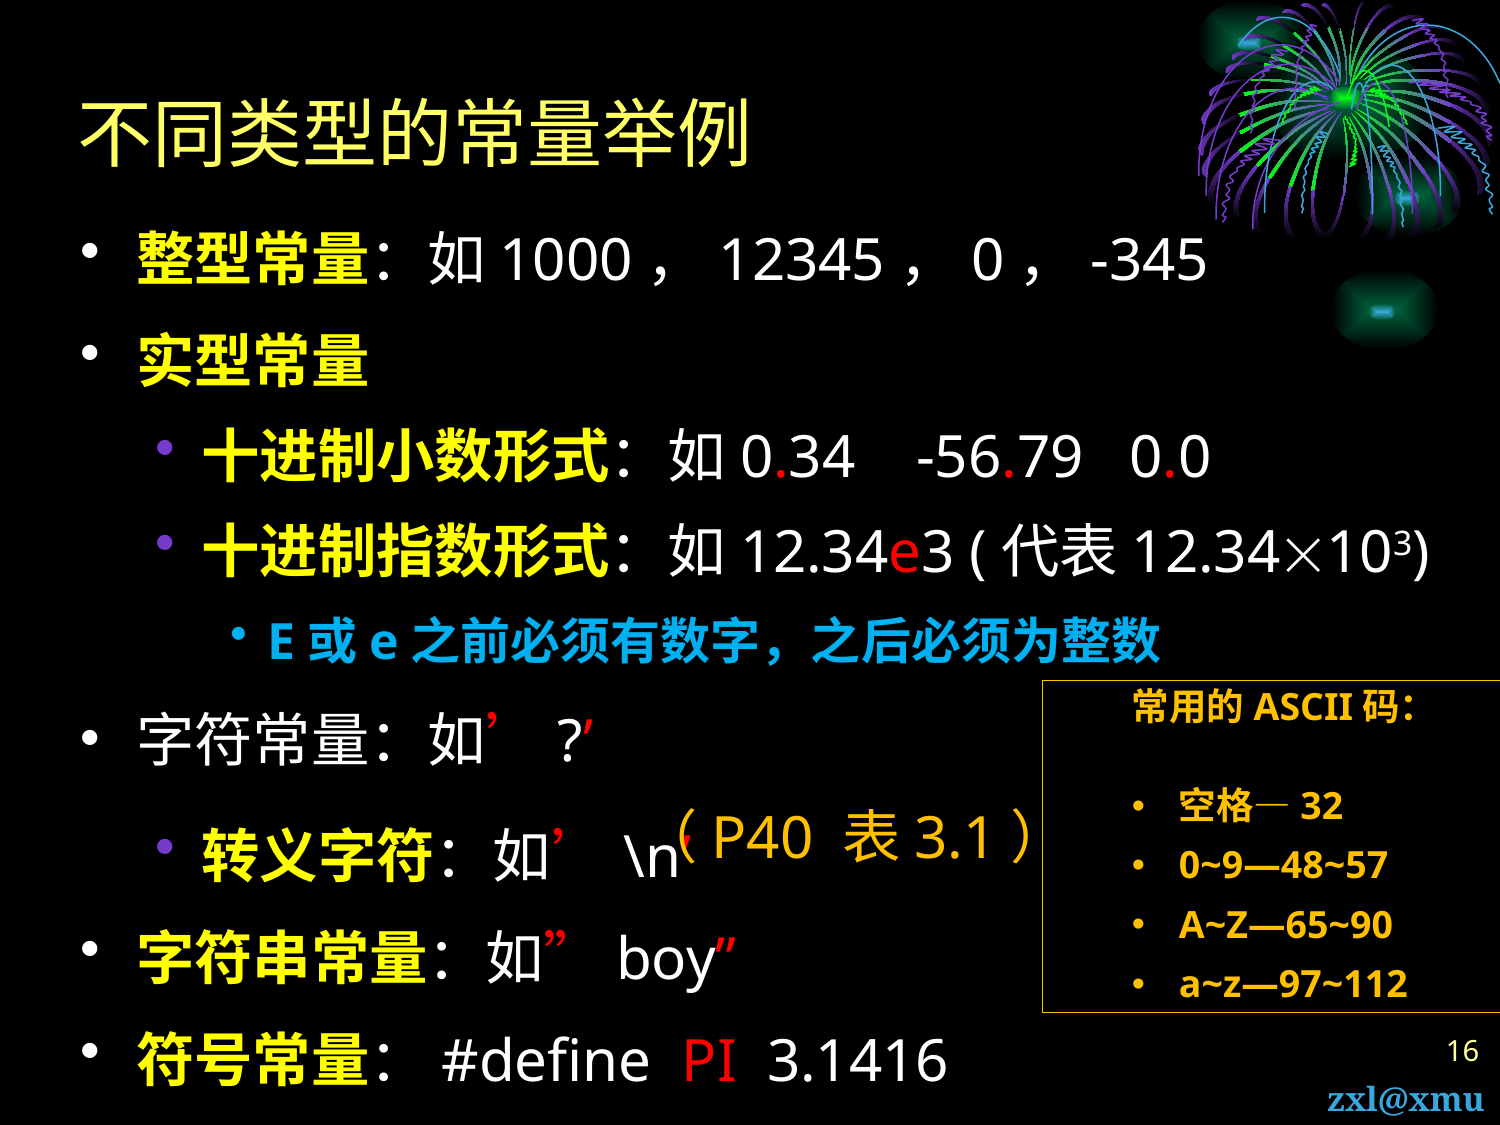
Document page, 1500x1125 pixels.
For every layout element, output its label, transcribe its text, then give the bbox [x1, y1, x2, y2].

list 整型常量：如1000，12345，0，-345 实型常量 十进制小数形式：如0.34 -56.79 0.0 十进制指数形式：如12.34e3 (代表12.34103) E或e之前必须有数字，之后必须为整数 字符常量：如’?’ 转义字符：如’\n’ 字符串常量：如”boy” 符号常量：#define PI 3.1416 [64, 208, 1500, 1064]
text_box （P40 表3.1） [624, 792, 1042, 878]
title 不同类型的常量举例 [62, 49, 1438, 213]
text_box 常用的ASCII码： 空格—32 0~9—48~57 A~Z—65~90 a~z—97~112 [1042, 680, 1500, 1013]
slide_number 16 [1181, 1025, 1495, 1100]
